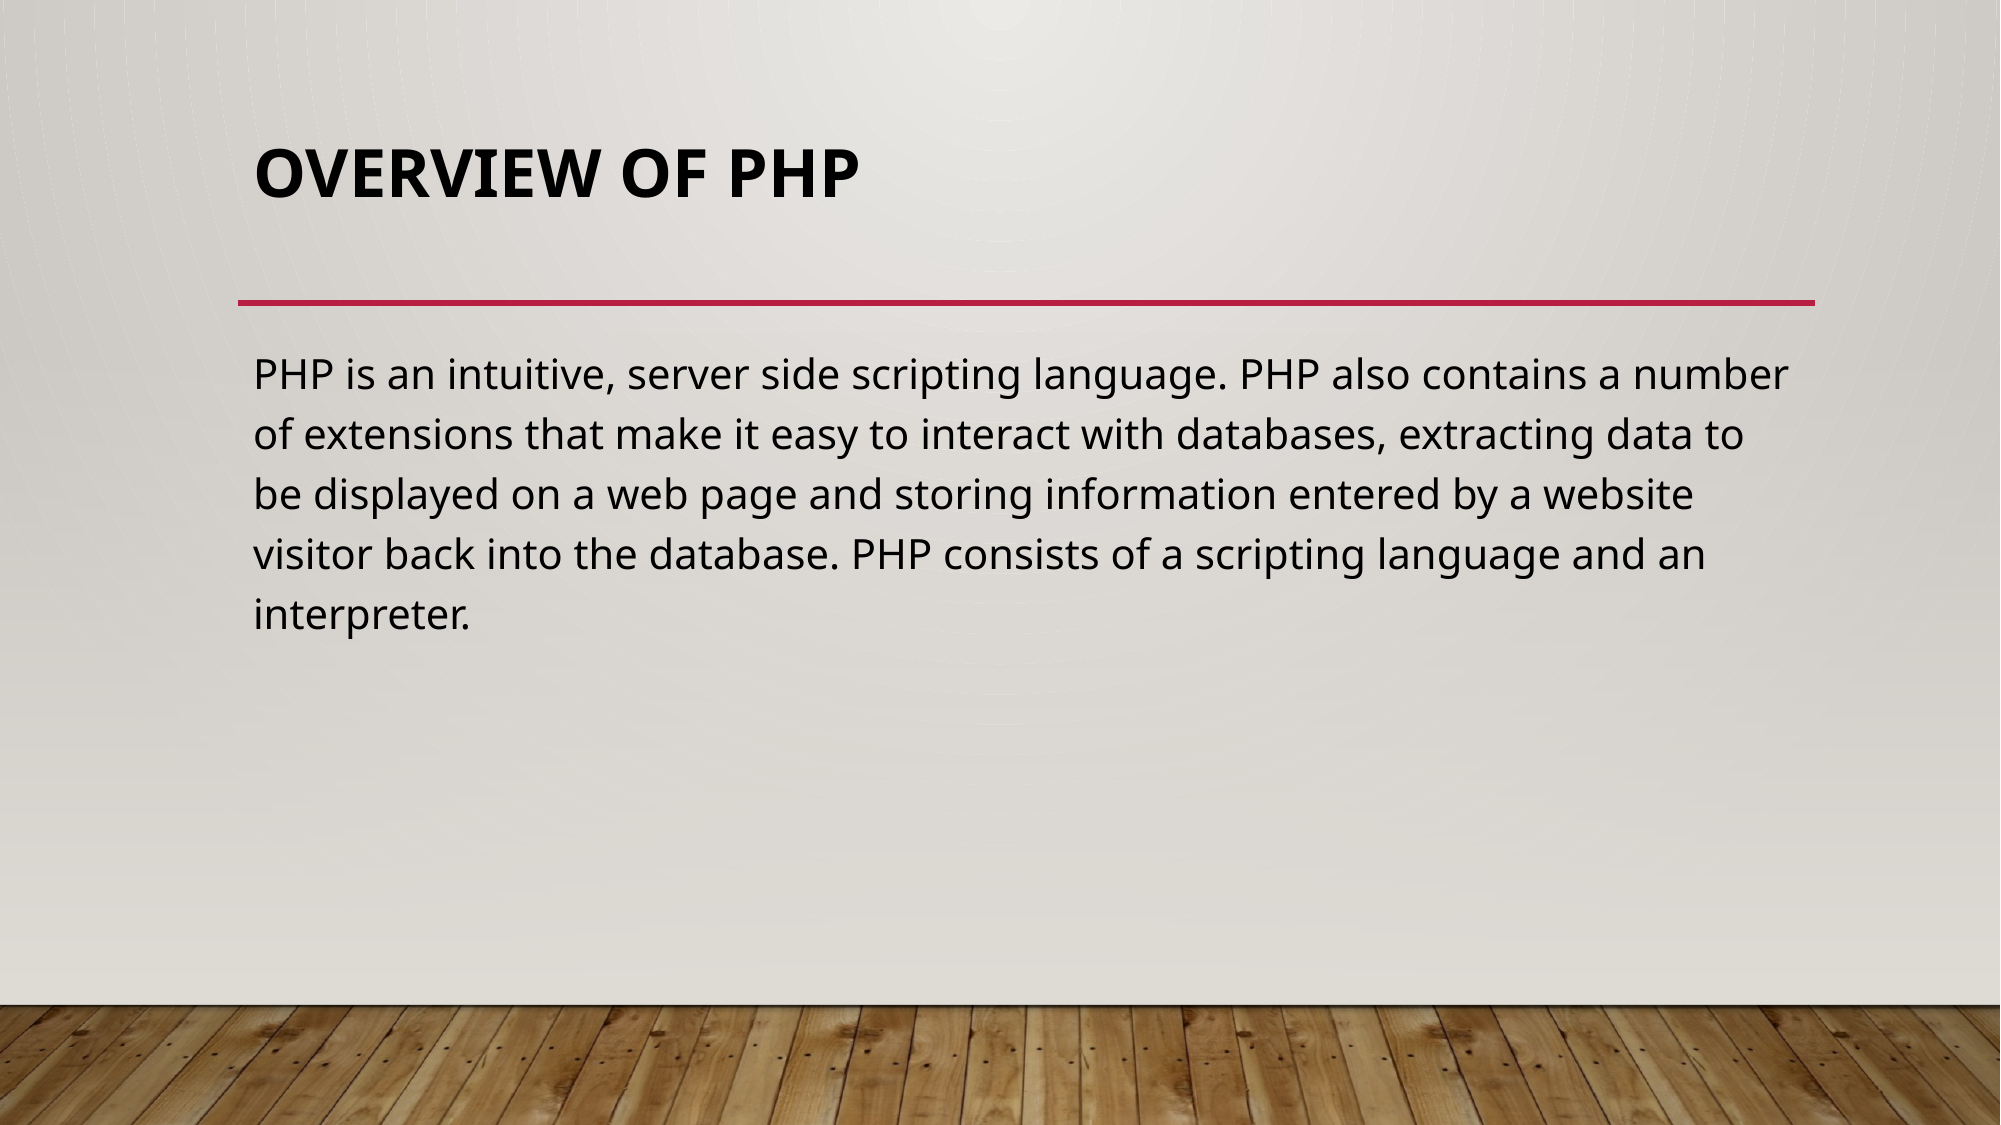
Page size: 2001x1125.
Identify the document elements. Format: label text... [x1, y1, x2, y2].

title Overview Of PHP [238, 131, 1814, 305]
picture [0, 1005, 2000, 1125]
list PHP is an intuitive, server side scripting language. PHP also contains a number of extensions that make it easy to interact with databases, extracting data to be displayed on a web page and storing information entered by a website visitor back into the database. PHP consists of a scripting language and an interpreter. [238, 330, 1814, 897]
